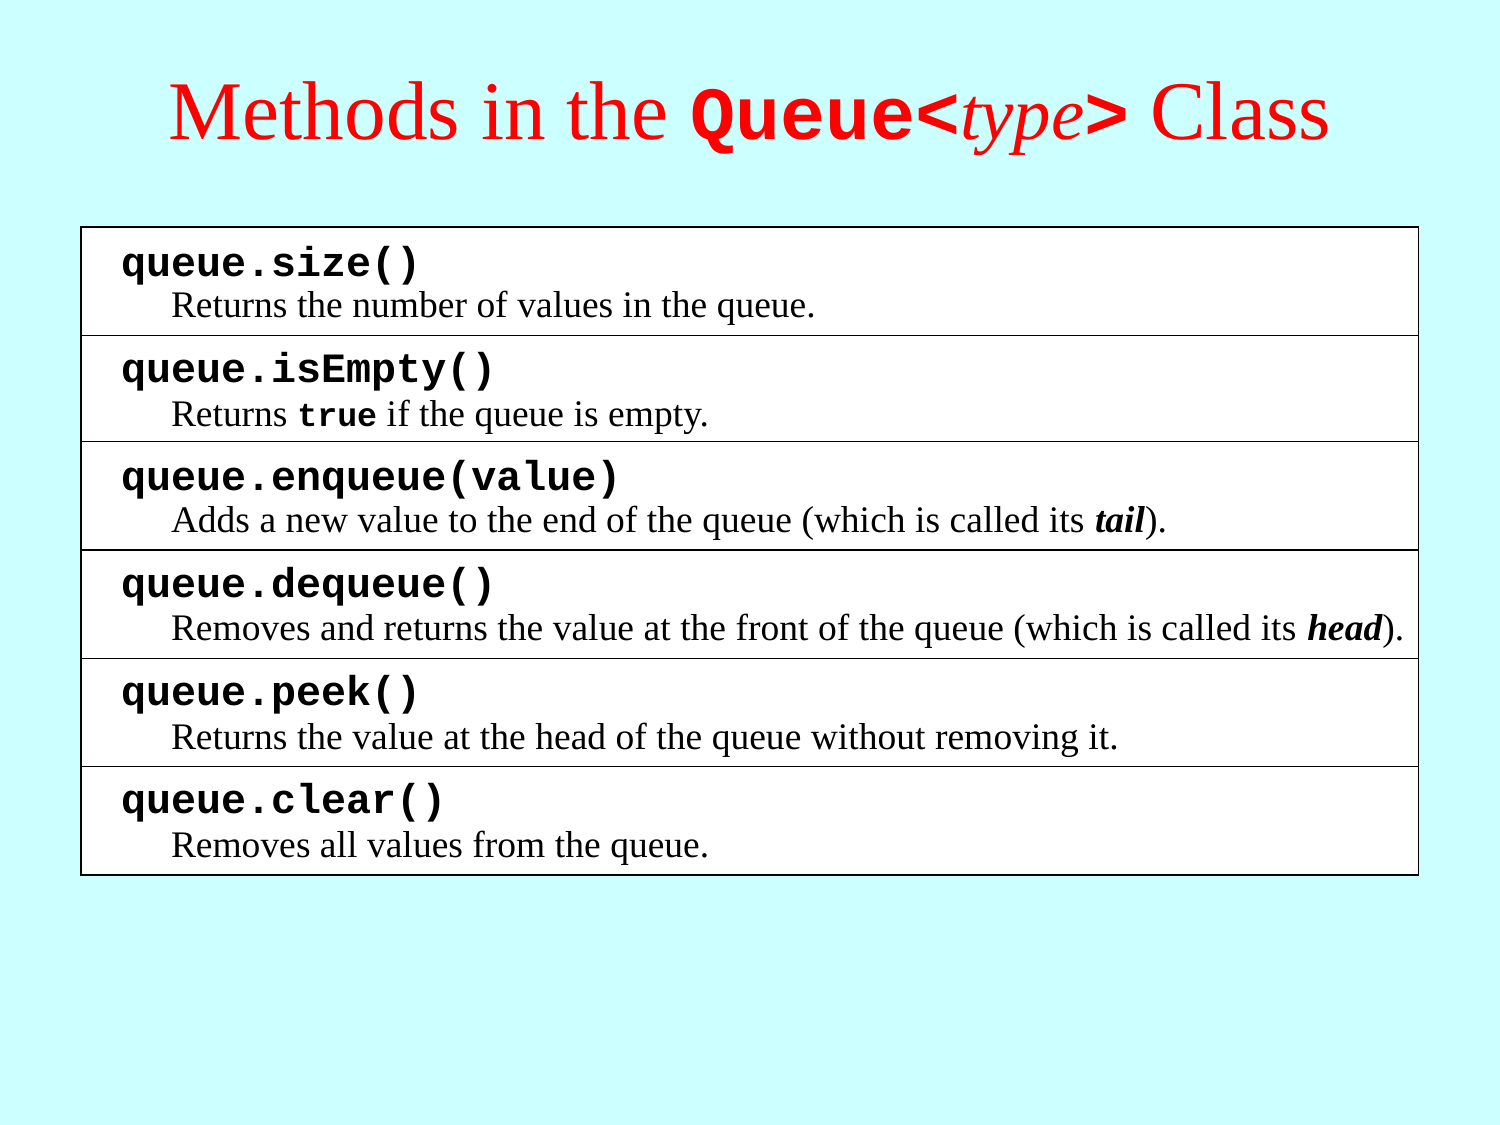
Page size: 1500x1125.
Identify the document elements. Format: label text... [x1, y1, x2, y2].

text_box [80, 332, 1419, 441]
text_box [80, 655, 1419, 763]
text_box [80, 547, 1426, 659]
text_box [80, 764, 1419, 876]
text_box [80, 226, 1419, 332]
title Methods in the Queue<type> Class [0, 12, 1500, 201]
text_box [80, 441, 1419, 547]
